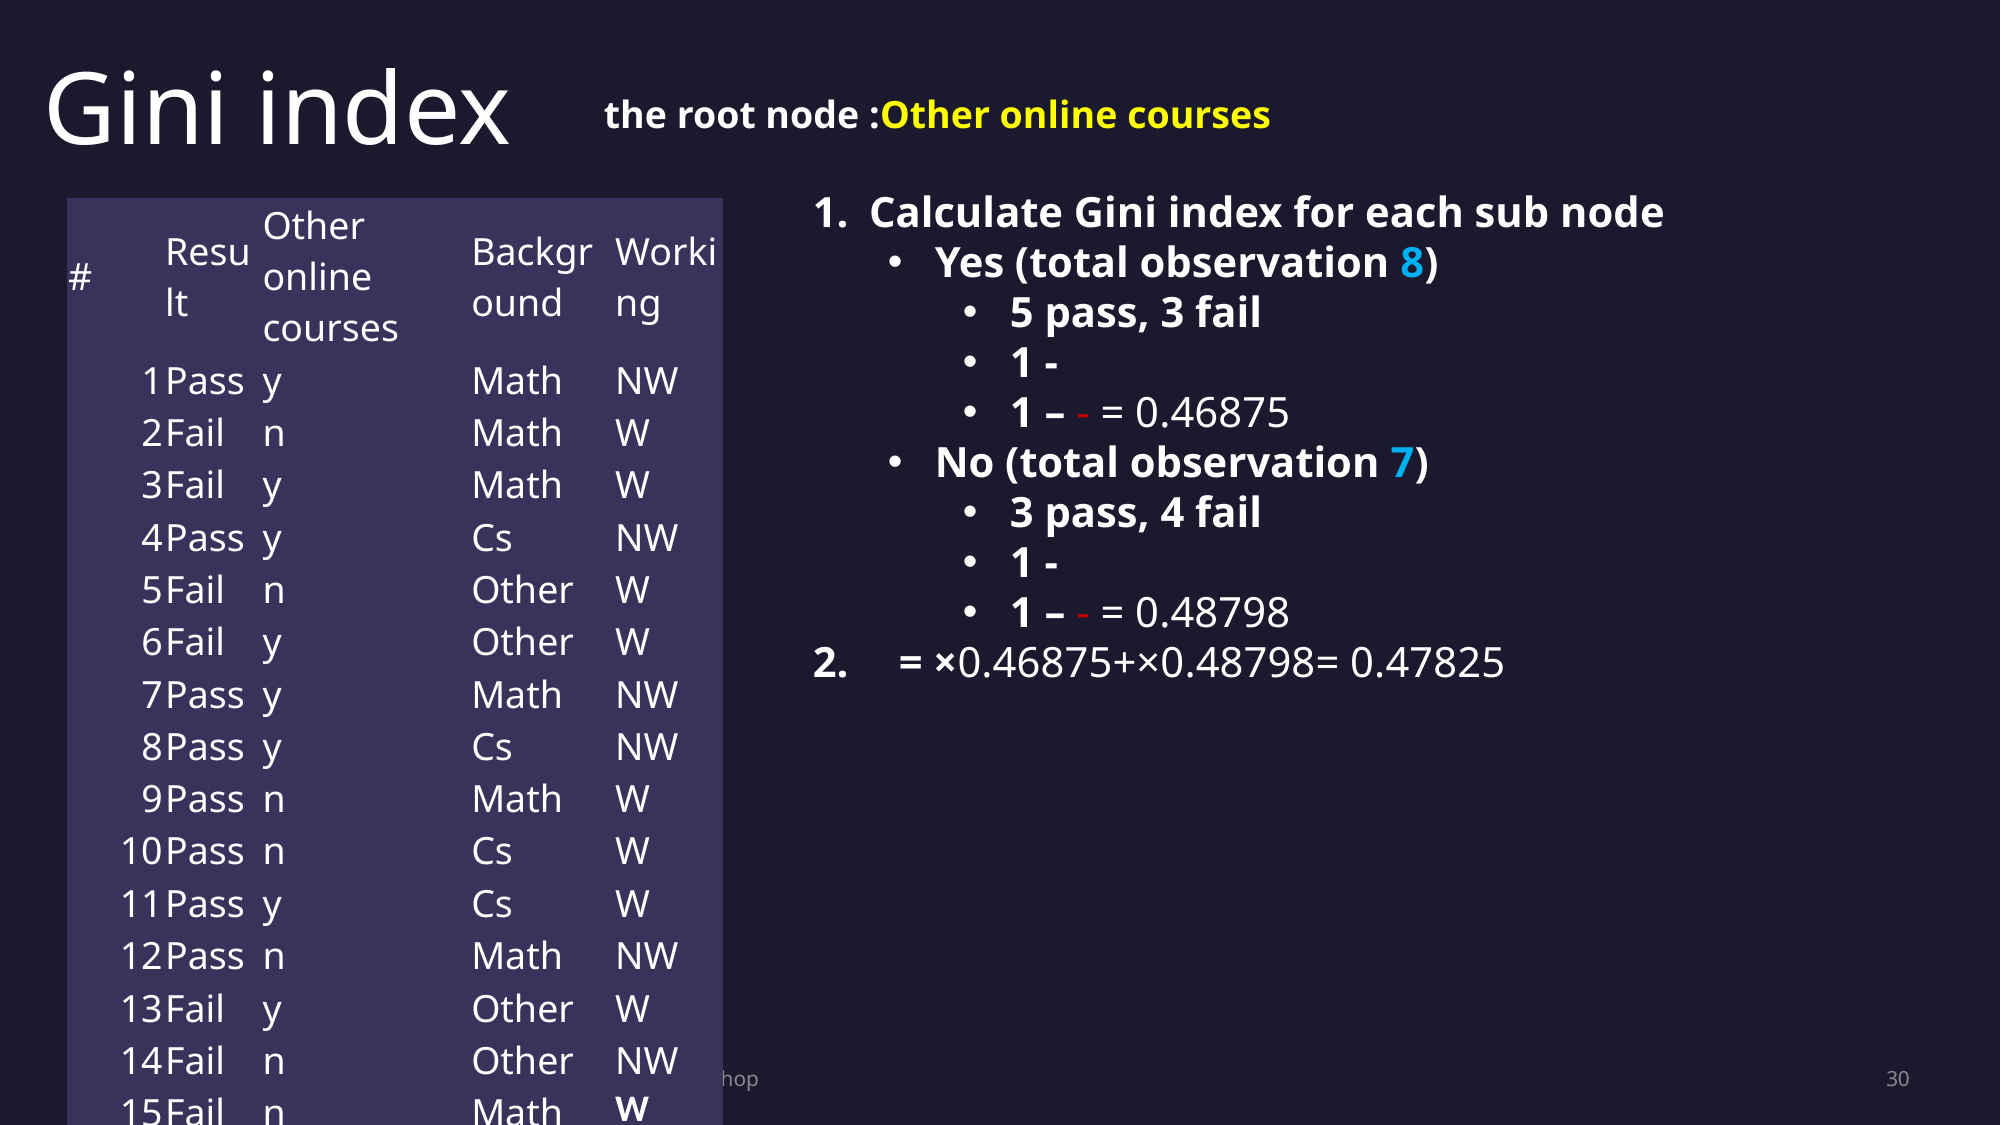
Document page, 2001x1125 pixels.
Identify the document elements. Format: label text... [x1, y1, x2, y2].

table_cell 2 [67, 405, 164, 458]
table_cell Fail [164, 562, 261, 614]
table_cell Other [470, 614, 614, 667]
table_cell n [261, 824, 470, 876]
table_cell W [614, 458, 723, 510]
table_cell Cs [470, 719, 614, 771]
table_cell W [614, 824, 723, 876]
table_header Other online courses [261, 198, 470, 353]
table_cell NW [614, 1033, 723, 1085]
table_cell Pass [164, 771, 261, 824]
table_cell y [261, 510, 470, 562]
table_cell n [261, 562, 470, 614]
table_cell W [614, 771, 723, 824]
table_cell 3 [67, 458, 164, 510]
slide_number 30 [1632, 1067, 1910, 1093]
table_cell y [261, 876, 470, 928]
table_cell y [261, 614, 470, 667]
table_cell Math [470, 1085, 614, 1125]
table_cell y [261, 981, 470, 1033]
table_cell n [261, 928, 470, 981]
table_cell n [261, 771, 470, 824]
table_cell 6 [67, 614, 164, 667]
table_cell W [614, 981, 723, 1033]
table_cell 12 [67, 928, 164, 981]
table_header # [67, 198, 164, 353]
table_cell Pass [164, 667, 261, 719]
footer MSP'23 ML workshop [723, 1067, 1598, 1093]
table_cell 5 [67, 562, 164, 614]
table_cell Pass [164, 928, 261, 981]
table_cell Math [470, 353, 614, 405]
table_cell Fail [164, 1033, 261, 1085]
table_cell n [261, 1085, 470, 1125]
table_cell 9 [67, 771, 164, 824]
table_cell Fail [164, 458, 261, 510]
table_cell NW [614, 928, 723, 981]
table_cell W [614, 876, 723, 928]
table_cell 4 [67, 510, 164, 562]
table_cell 8 [67, 719, 164, 771]
table_cell Math [470, 458, 614, 510]
table_cell 1 [67, 353, 164, 405]
table_cell Pass [164, 510, 261, 562]
table_cell 13 [67, 981, 164, 1033]
table_header Background [470, 198, 614, 353]
table_cell W [614, 1085, 723, 1125]
table_cell W [614, 562, 723, 614]
table_cell 7 [67, 667, 164, 719]
table_cell Math [470, 405, 614, 458]
text_box Gini index [29, 50, 1165, 226]
table_cell Pass [164, 353, 261, 405]
table_cell 11 [67, 876, 164, 928]
table_cell Cs [470, 824, 614, 876]
table_cell Pass [164, 824, 261, 876]
table_cell Math [470, 928, 614, 981]
text_box the root node :Other online courses [589, 84, 1598, 144]
table_cell Other [470, 562, 614, 614]
table_cell n [261, 1033, 470, 1085]
table_cell Fail [164, 1085, 261, 1125]
table_cell y [261, 353, 470, 405]
table_cell y [261, 719, 470, 771]
table_cell y [261, 458, 470, 510]
table_cell Other [470, 981, 614, 1033]
table_cell Math [470, 771, 614, 824]
table_cell NW [614, 719, 723, 771]
table_cell NW [614, 353, 723, 405]
table_cell NW [614, 667, 723, 719]
table_cell n [261, 405, 470, 458]
table_cell W [614, 405, 723, 458]
table_cell Pass [164, 876, 261, 928]
table_cell 10 [67, 824, 164, 876]
table_cell Pass [164, 719, 261, 771]
table_cell Fail [164, 981, 261, 1033]
table_header Working [614, 198, 723, 353]
table_cell NW [614, 510, 723, 562]
table_cell 14 [67, 1033, 164, 1085]
table_cell Cs [470, 876, 614, 928]
table_cell 15 [67, 1085, 164, 1125]
table_cell W [614, 614, 723, 667]
table_cell Cs [470, 510, 614, 562]
table_header Result [164, 198, 261, 353]
table_cell Other [470, 1033, 614, 1085]
table_cell y [261, 667, 470, 719]
table_cell Math [470, 667, 614, 719]
table_cell Fail [164, 614, 261, 667]
table_cell Fail [164, 405, 261, 458]
